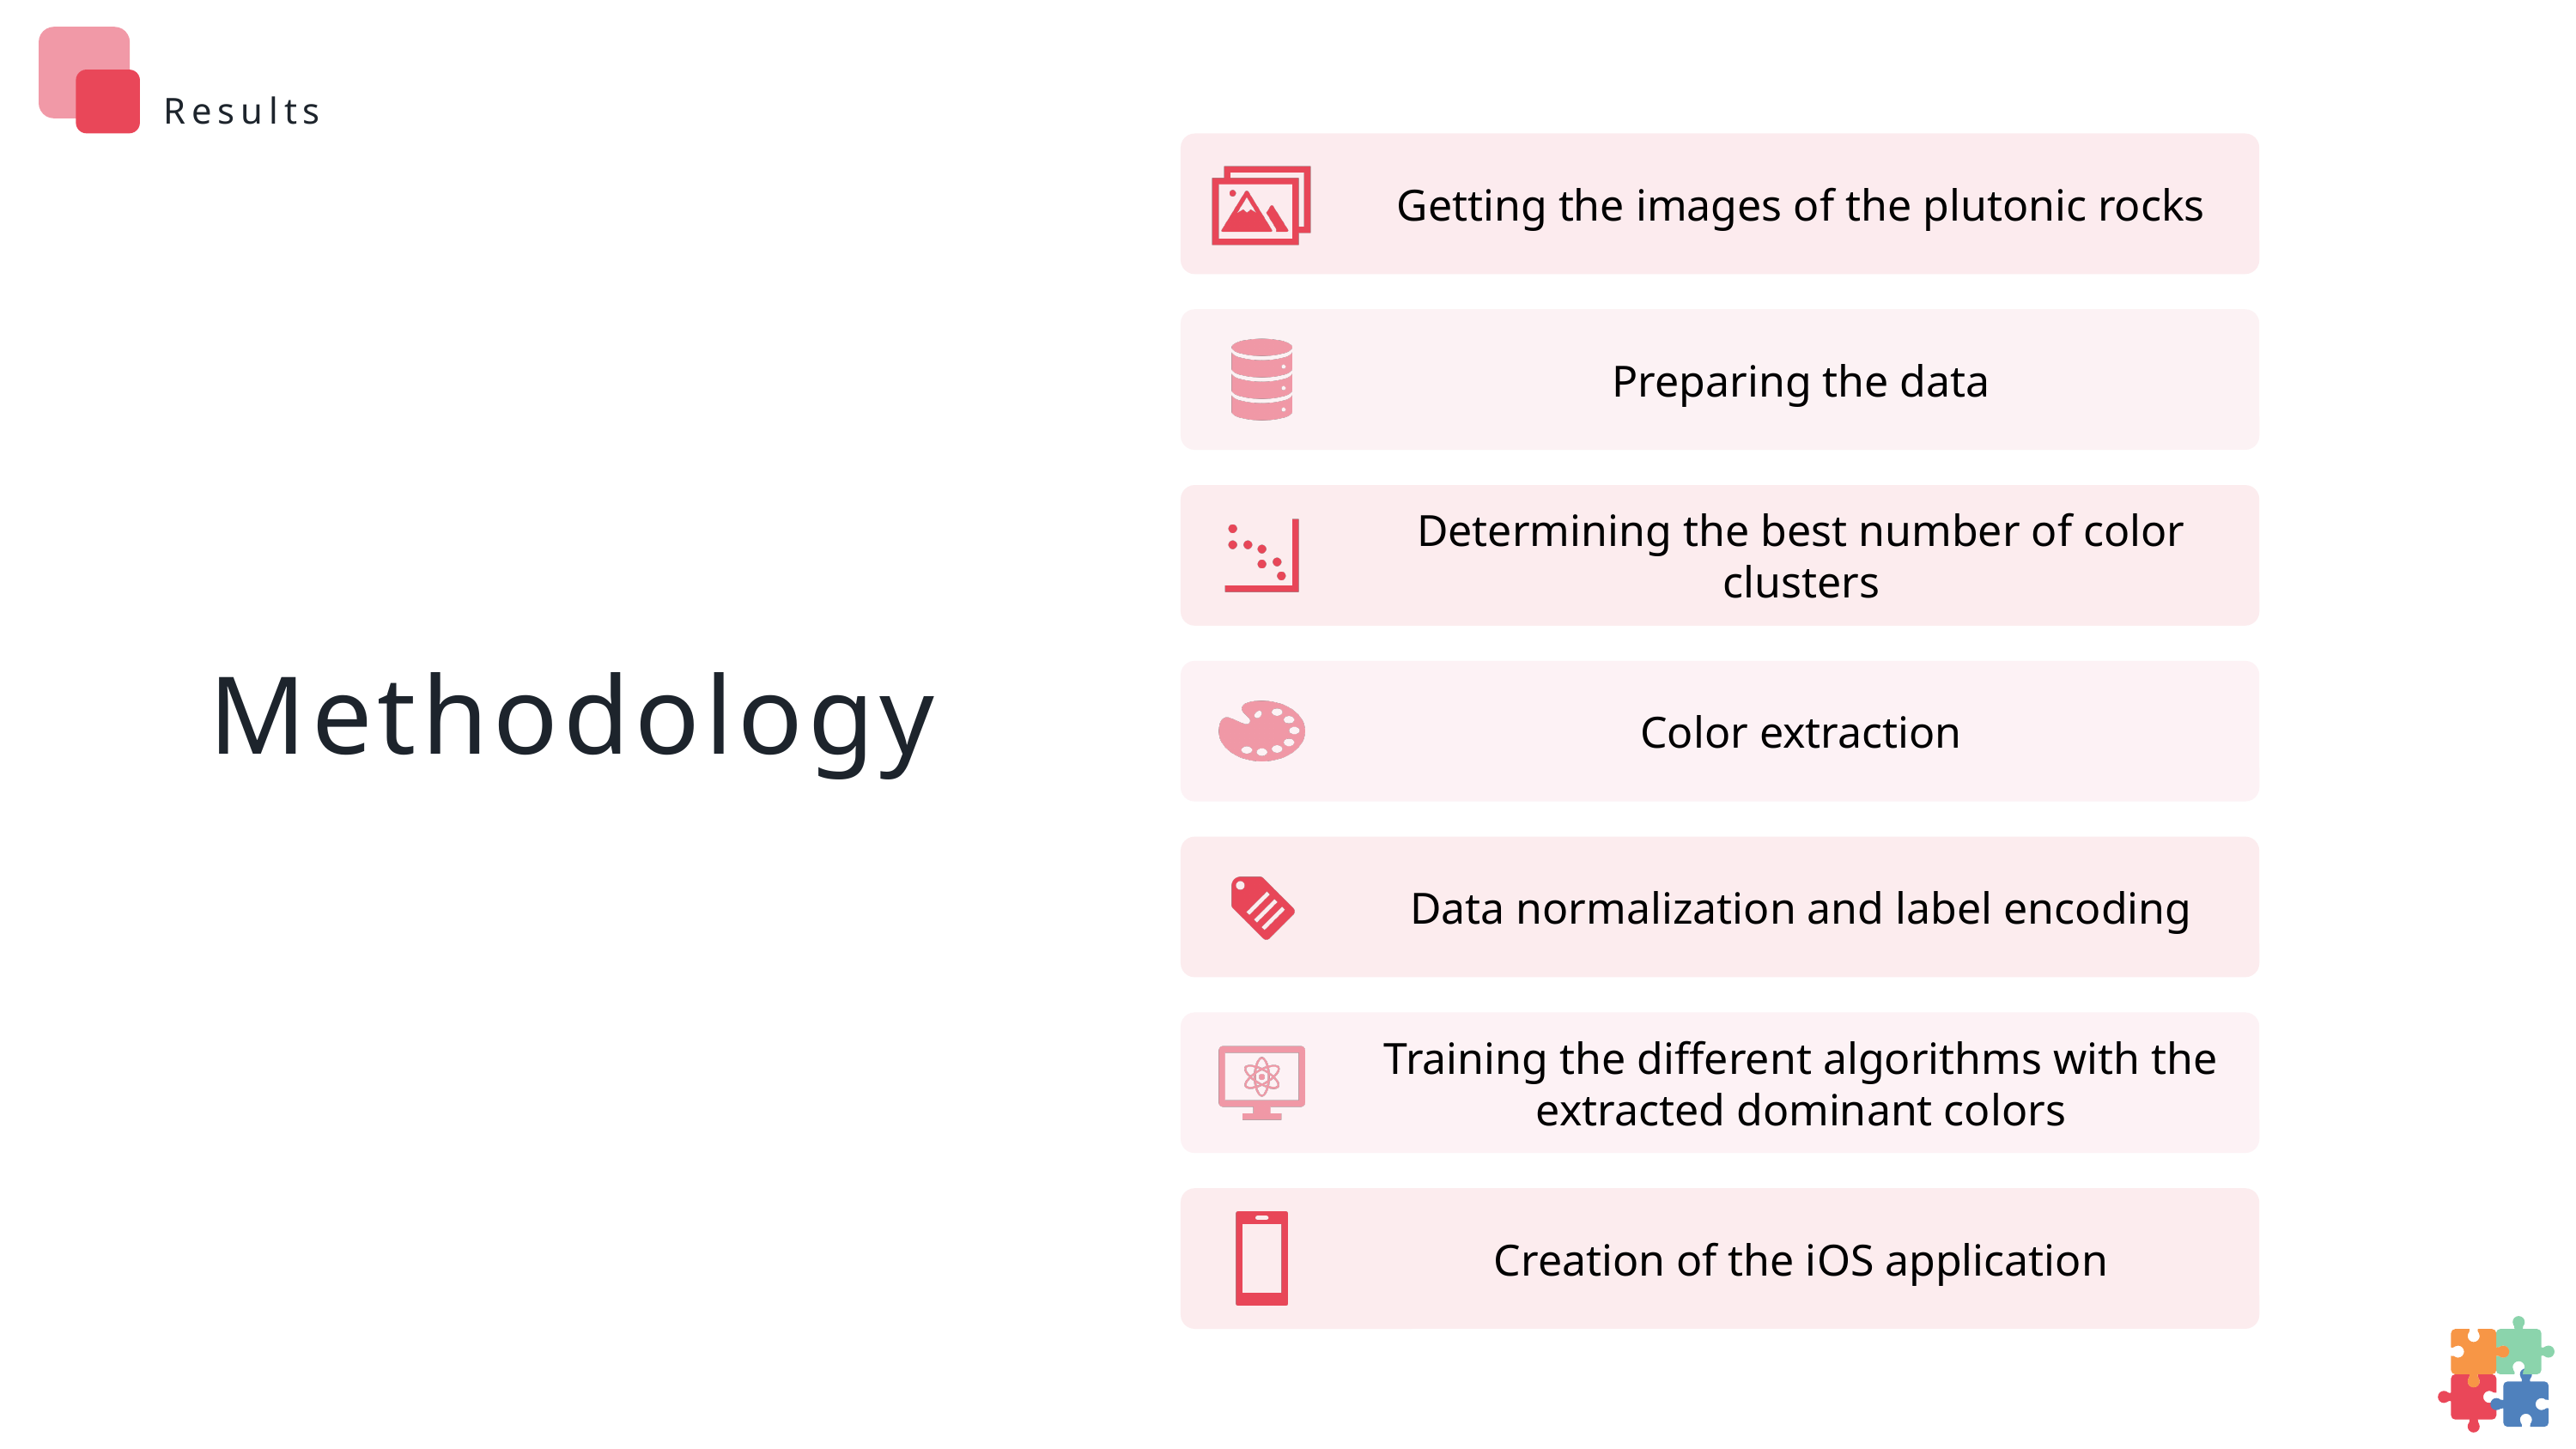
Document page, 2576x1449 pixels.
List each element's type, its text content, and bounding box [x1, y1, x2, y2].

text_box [1180, 133, 2260, 1330]
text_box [2437, 1315, 2555, 1433]
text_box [38, 26, 141, 134]
text_box Results [150, 54, 376, 138]
text_box Methodology [0, 671, 1176, 777]
